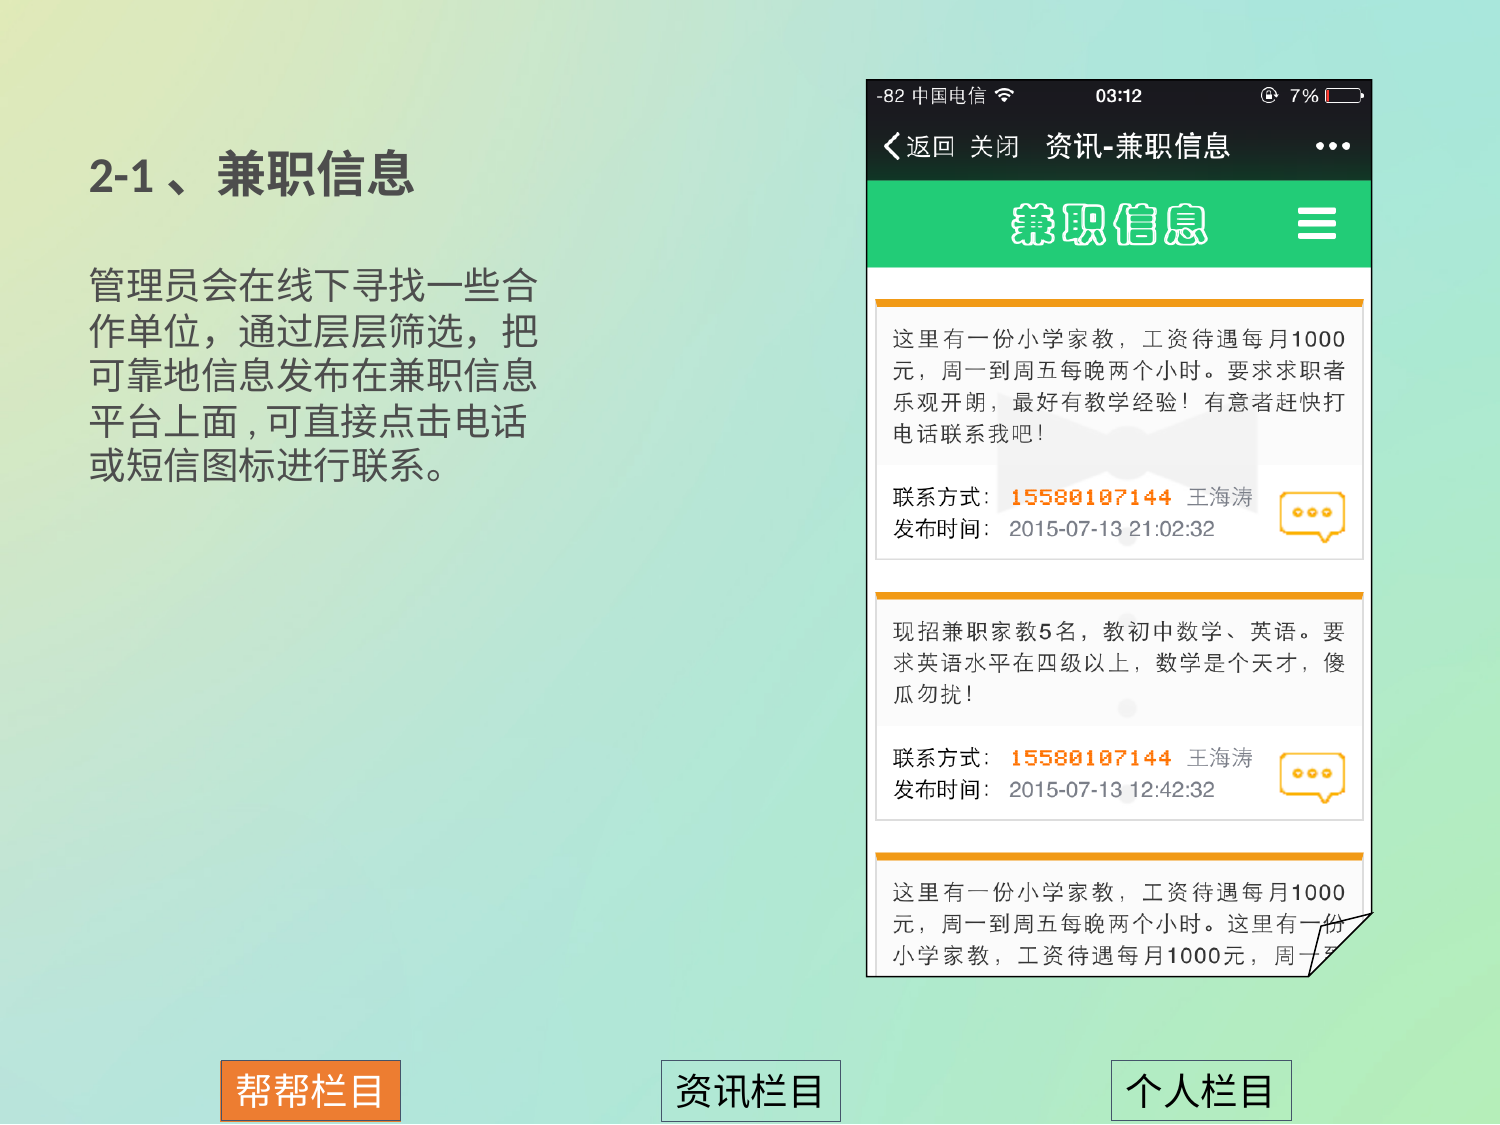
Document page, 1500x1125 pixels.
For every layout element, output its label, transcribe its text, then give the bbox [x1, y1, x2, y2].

text_box [866, 79, 1372, 977]
text_box 资讯栏目 [660, 1060, 841, 1122]
text_box 个人栏目 [1111, 1060, 1291, 1121]
picture [0, 0, 1500, 1124]
text_box 帮帮栏目 [220, 1060, 401, 1121]
text_box 2-1、兼职信息 管理员会在线下寻找一些合作单位，通过层层筛选，把可靠地信息发布在兼职信息平台上面,可直接点击电话或短信图标进行联系。 [73, 135, 574, 495]
